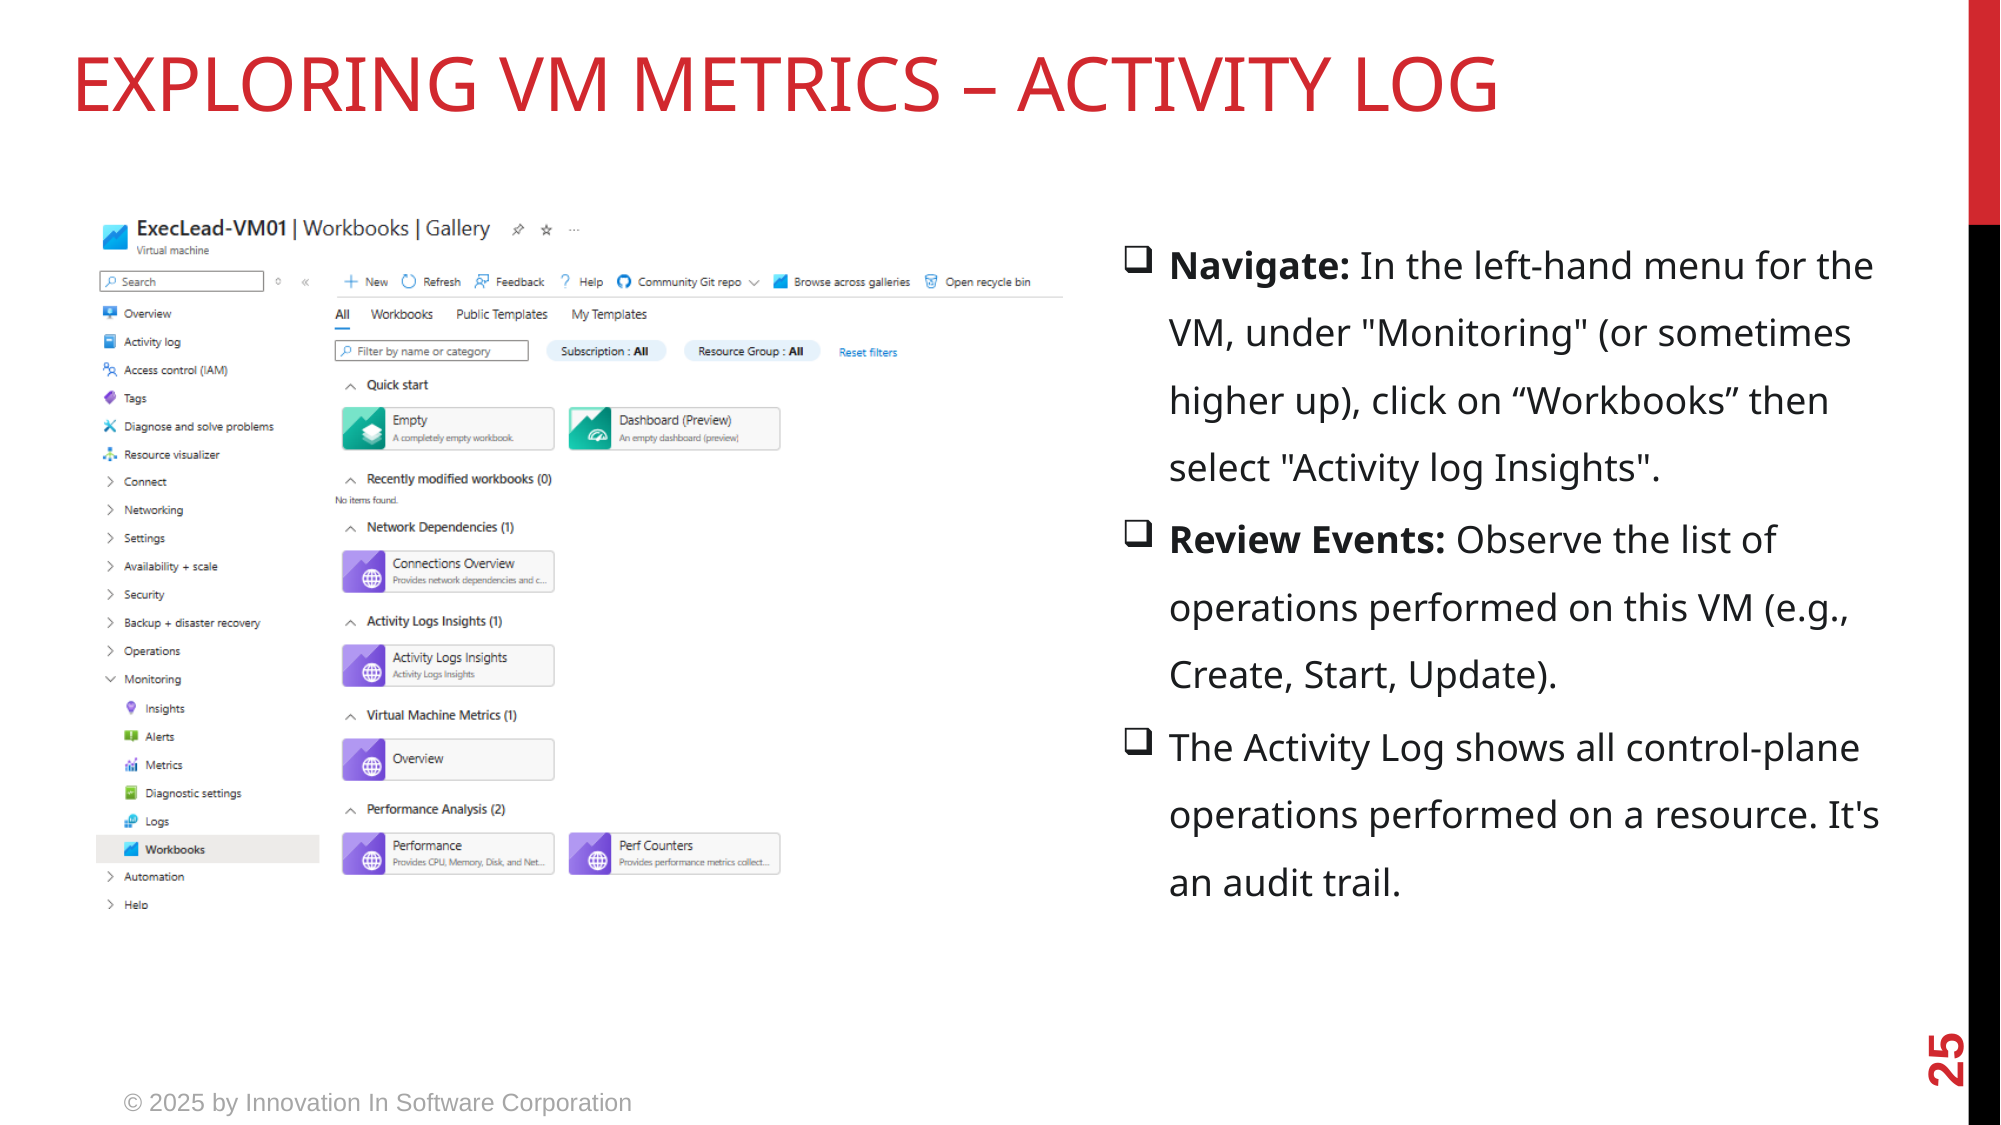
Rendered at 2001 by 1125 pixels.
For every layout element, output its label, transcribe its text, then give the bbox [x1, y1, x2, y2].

title Exploring vm metrics – activity log [69, 0, 2000, 127]
picture [96, 211, 1063, 910]
text_box Navigate: In the left-hand menu for the VM, under "Monitoring" (or sometimes higher up), click on “Workbooks” then select "Activity log Insights". Review Events: Observe the list of operations performed on this VM (e.g., Create, Start, Update). The Activity Log shows all control-plane operations performed on a resource. It's an audit trail. [1107, 212, 1904, 912]
footer © 2025 by Innovation In Software Corporation [7, 1078, 758, 1125]
slide_number 25 [1903, 887, 1984, 1104]
